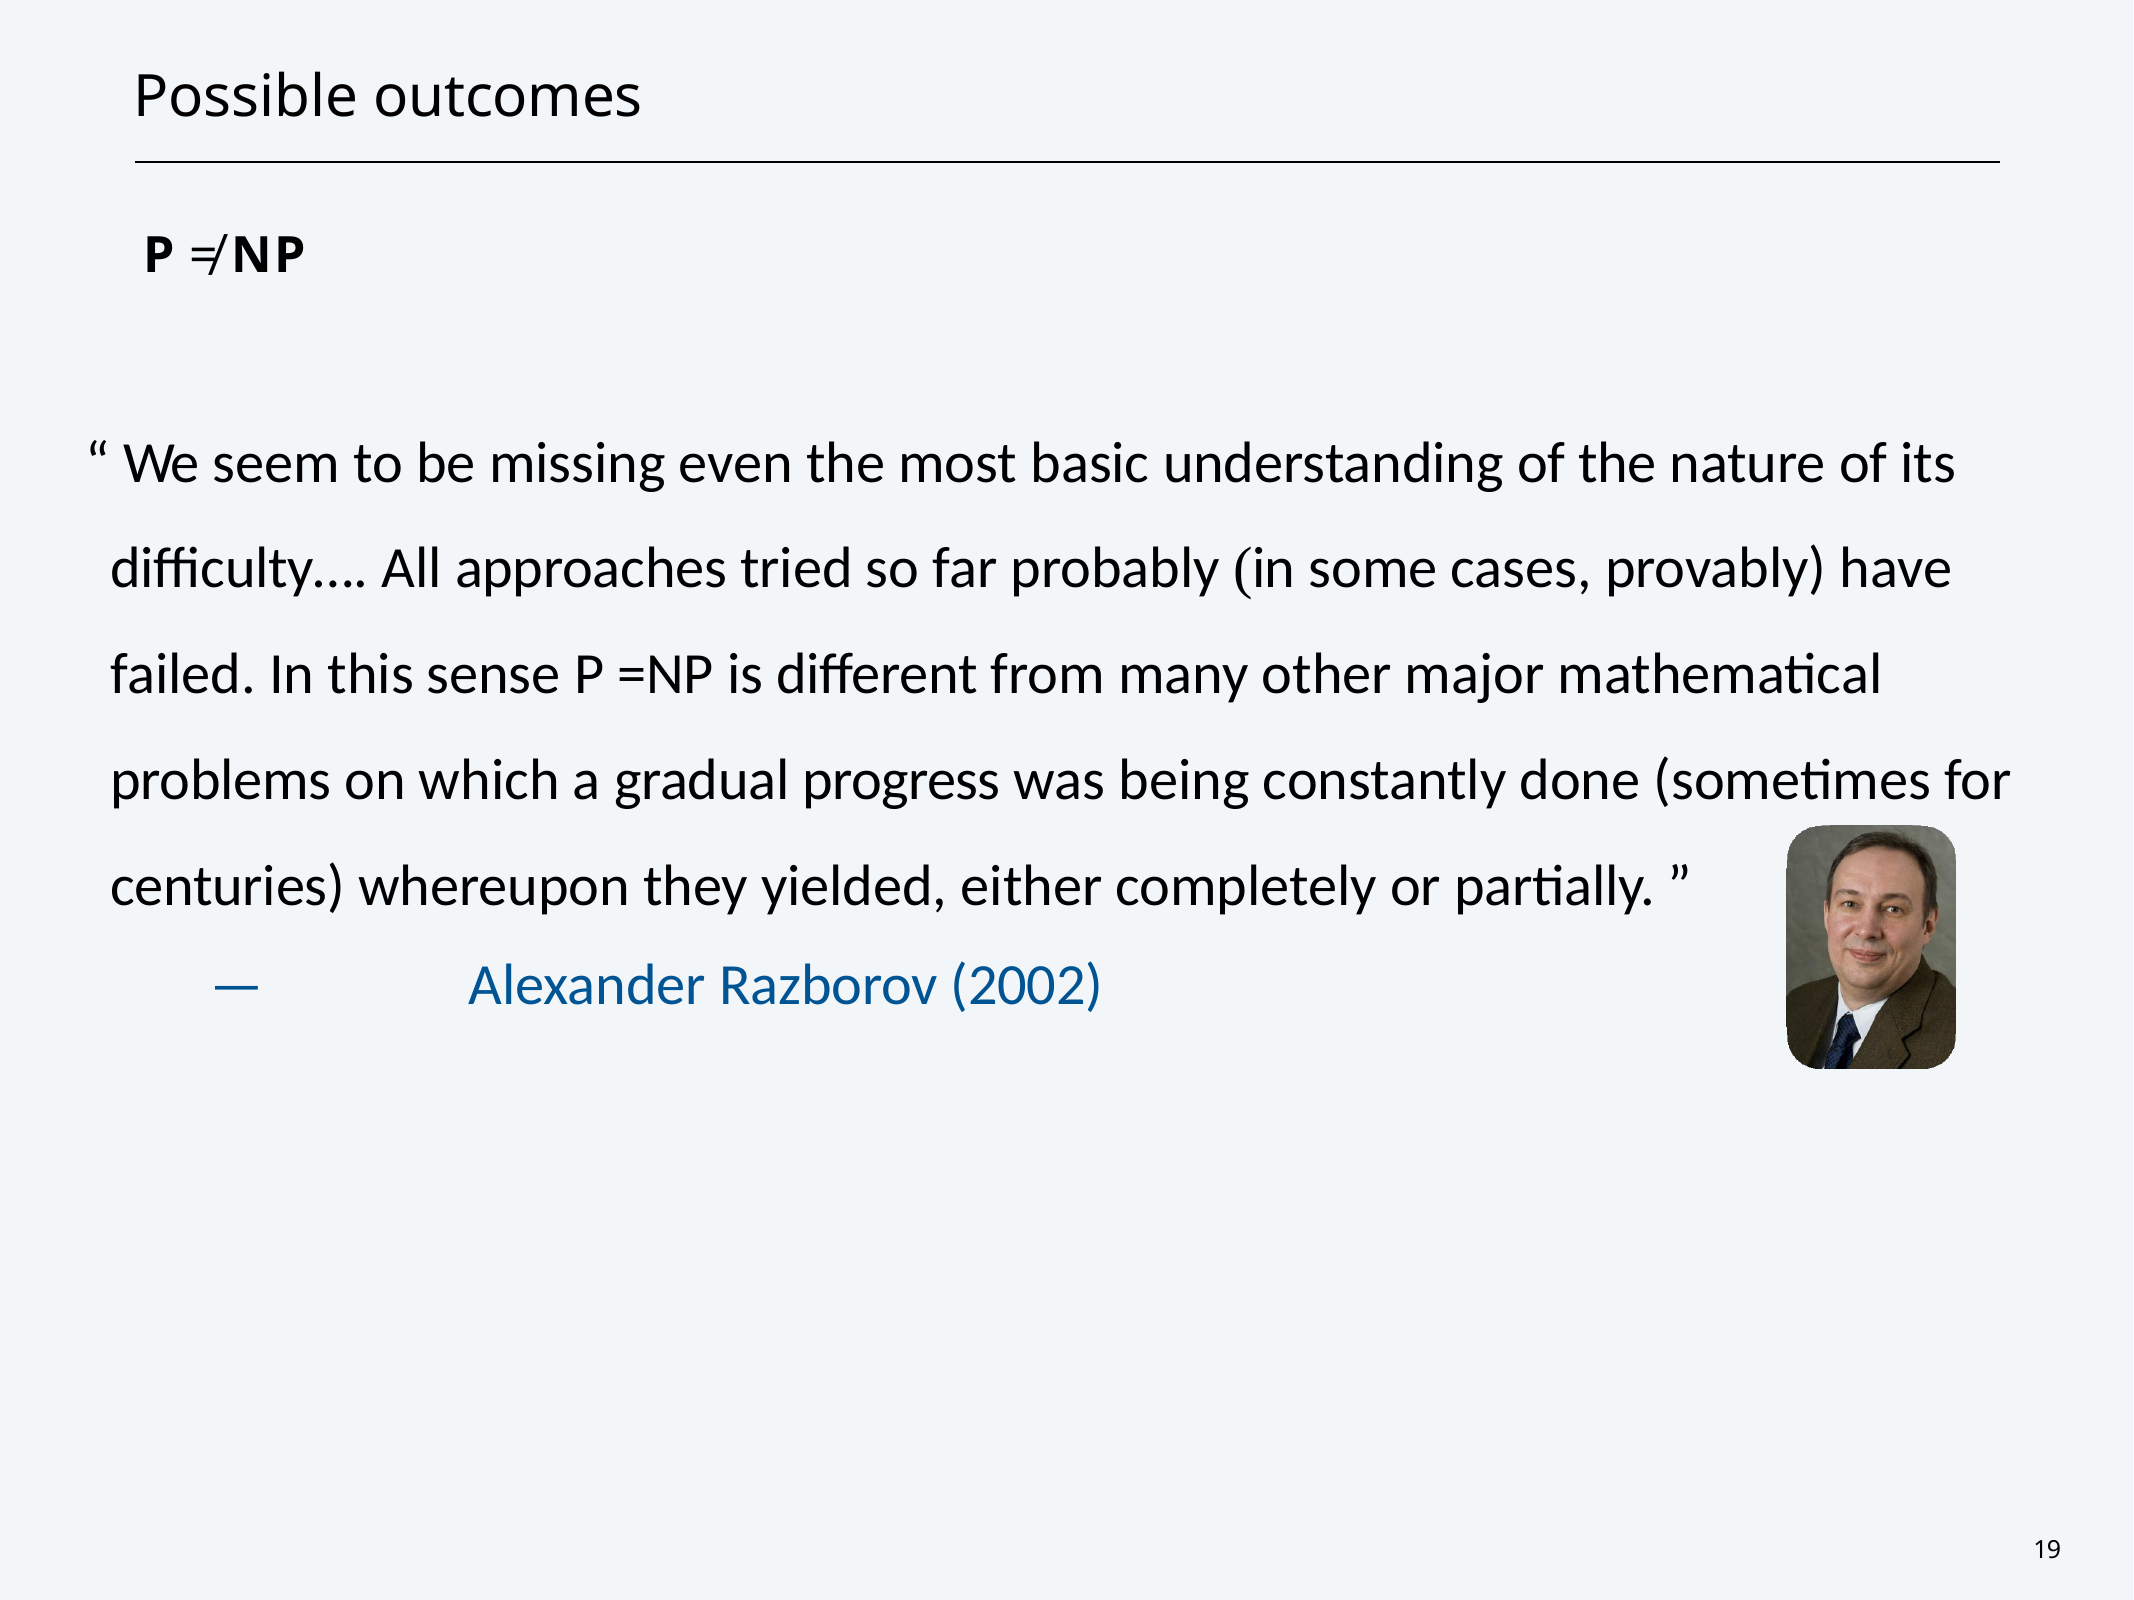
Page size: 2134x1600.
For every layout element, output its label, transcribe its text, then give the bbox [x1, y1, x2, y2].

text_box P ≠ NP [141, 220, 317, 283]
picture [1786, 824, 1956, 1070]
list “ We seem to be missing even the most basic understanding of the nature of its difficulty…. All approaches tried so far probably (in some cases, provably) have failed. In this sense P =NP is different from many other major mathematical problems on which a gradual progress was being constantly done (sometimes for centuries) whereupon they yielded, either completely or partially. ” — Alexander Razborov (2002) [83, 385, 2075, 1302]
slide_number 19 [2027, 1532, 2074, 1600]
title Possible outcomes [131, 56, 886, 326]
